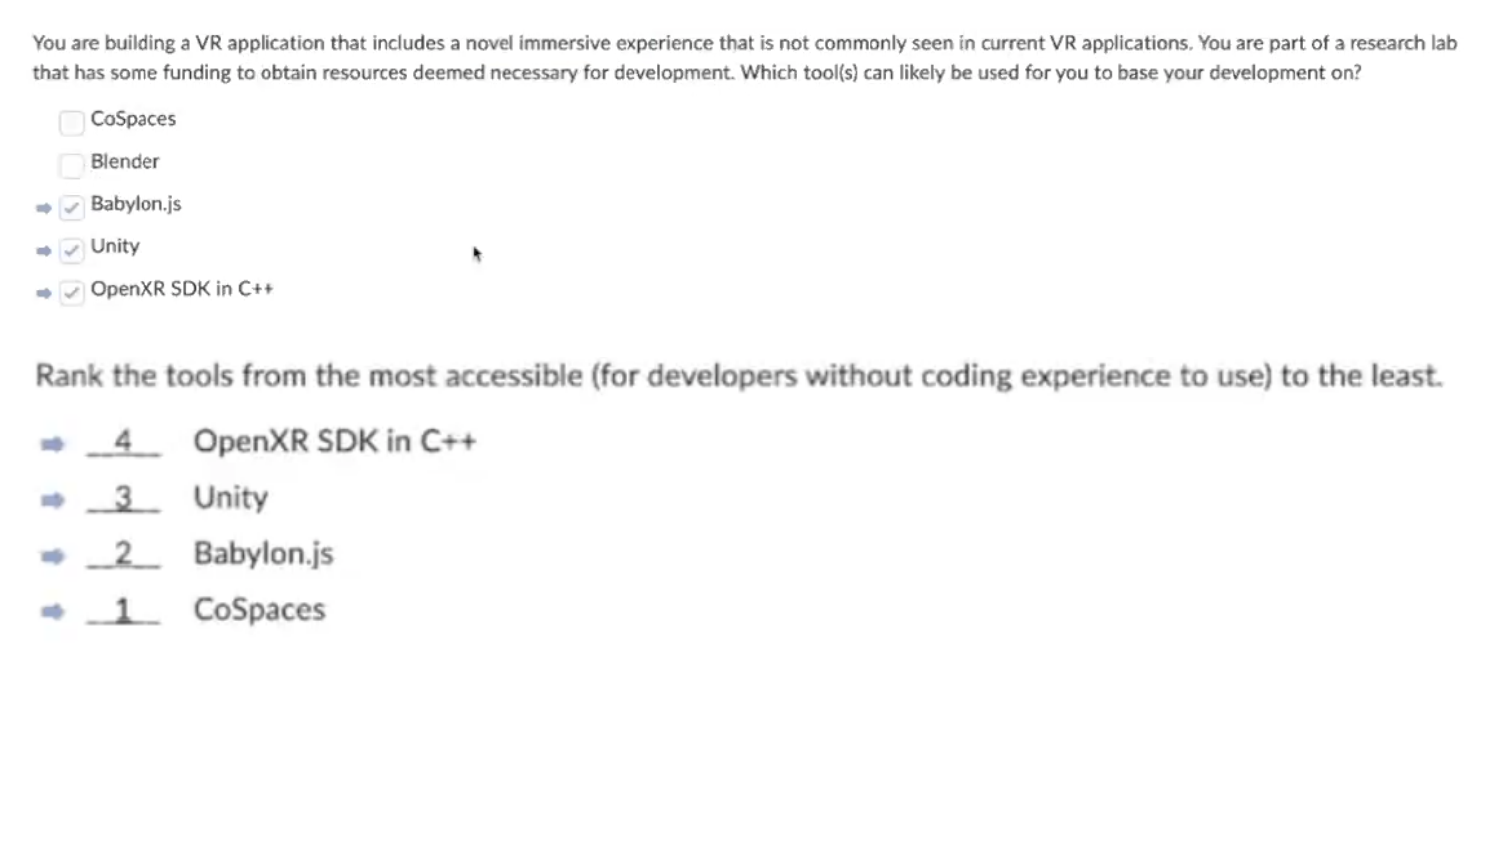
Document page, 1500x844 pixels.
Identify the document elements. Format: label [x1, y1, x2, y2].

picture [24, 356, 1476, 664]
picture [24, 24, 1476, 333]
